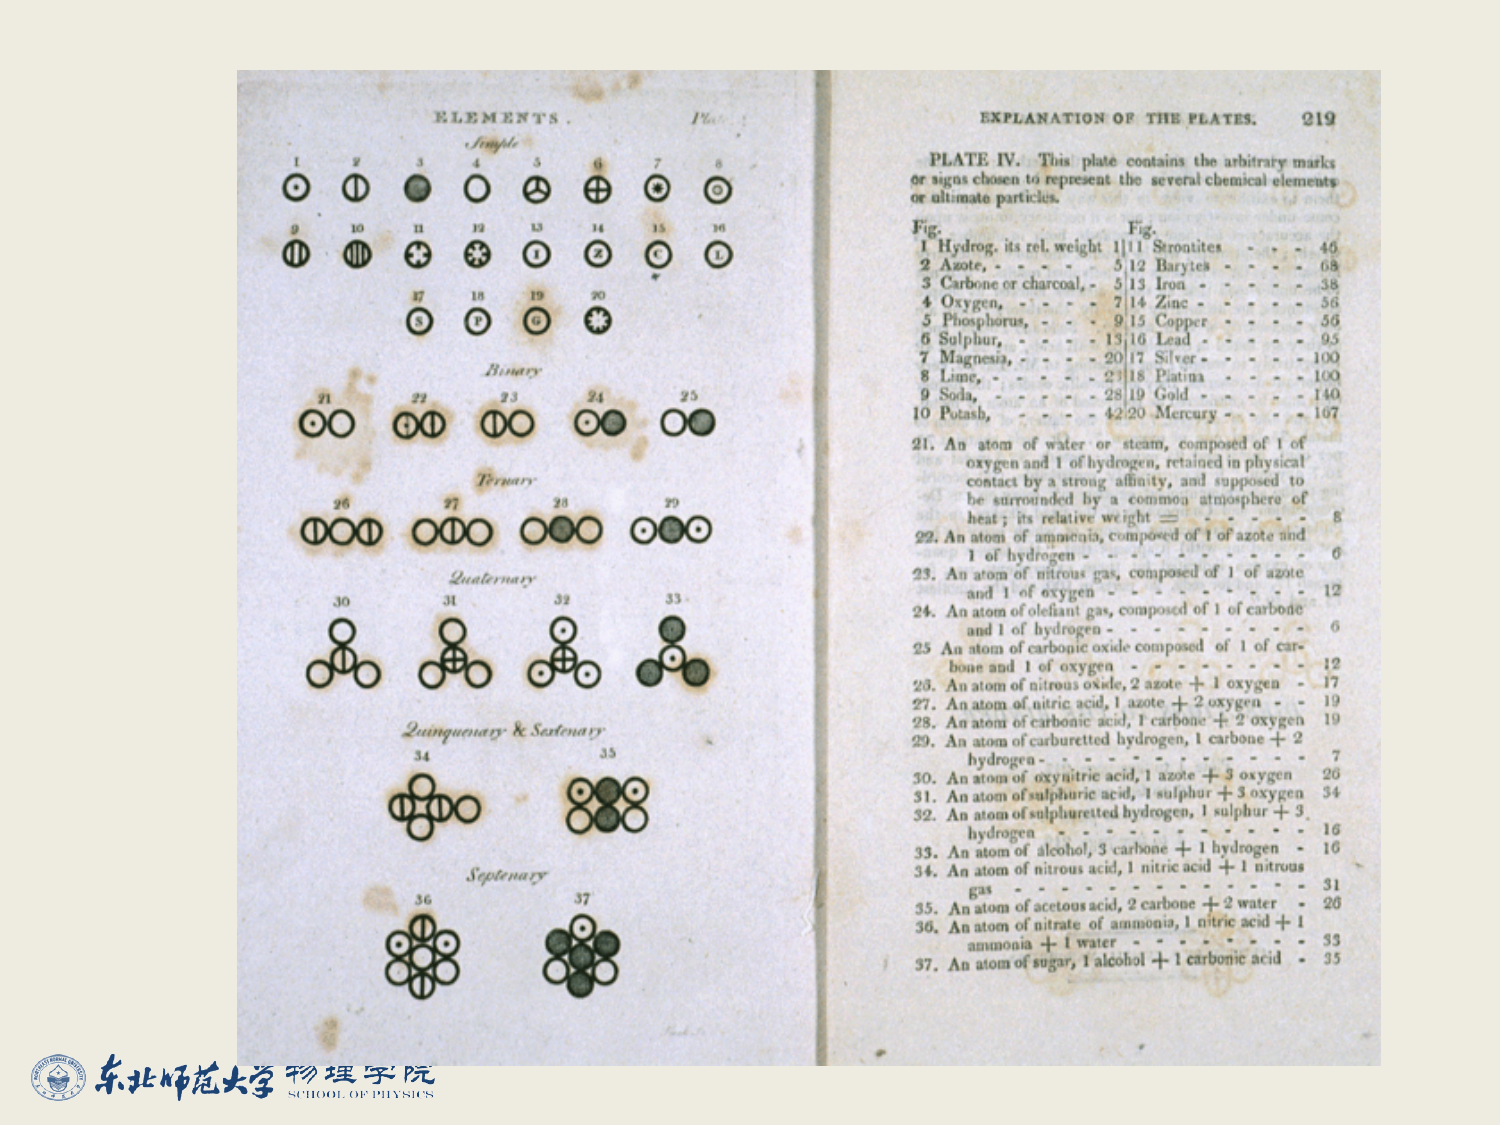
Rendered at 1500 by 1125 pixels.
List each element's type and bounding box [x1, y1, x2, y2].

picture [20, 70, 1381, 1101]
